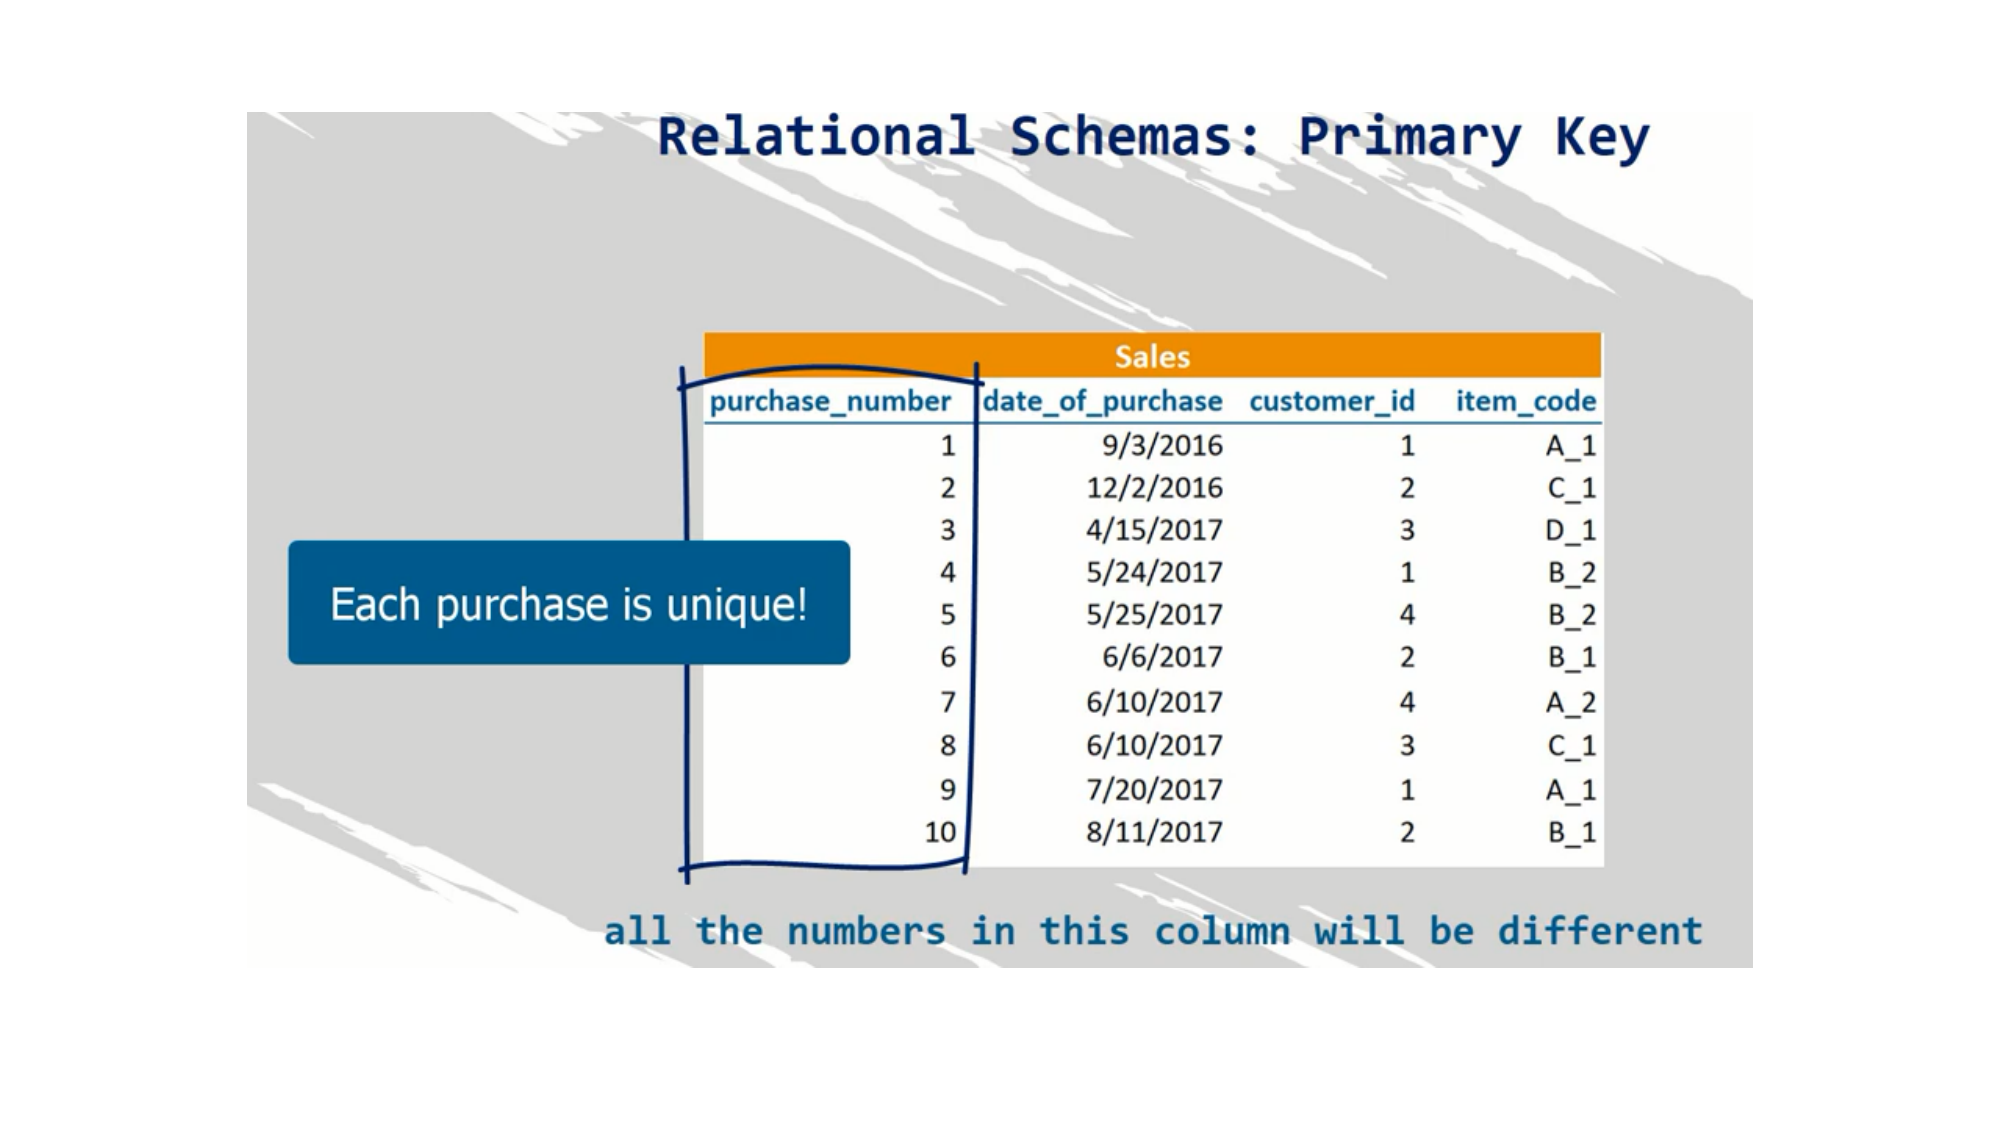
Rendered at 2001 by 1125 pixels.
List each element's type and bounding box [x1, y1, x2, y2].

picture [247, 112, 1753, 968]
